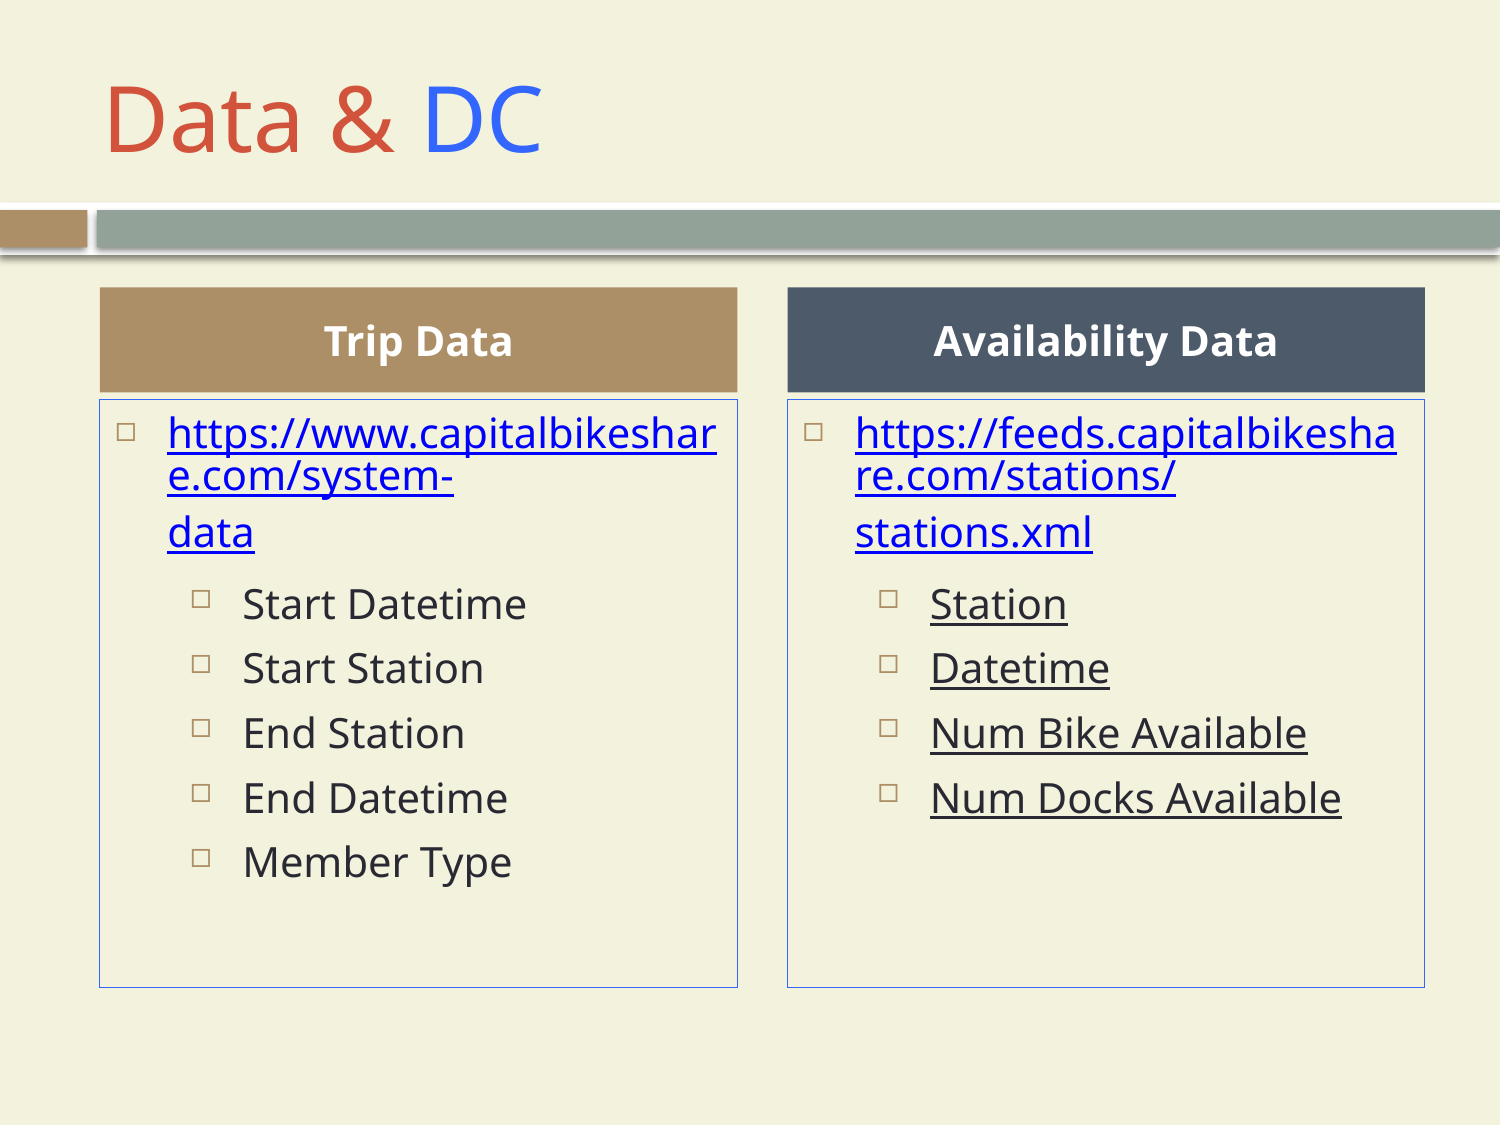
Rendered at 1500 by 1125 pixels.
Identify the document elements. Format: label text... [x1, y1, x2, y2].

list https://www.capitalbikeshare.com/system-data Start Datetime Start Station End Station End Datetime Member Type [99, 399, 738, 988]
title Data & DC [87, 44, 1425, 188]
list Availability Data [787, 287, 1425, 393]
list https://feeds.capitalbikeshare.com/stations/stations.xml Station Datetime Num Bike Available Num Docks Available [787, 399, 1425, 988]
list Trip Data [99, 287, 738, 393]
